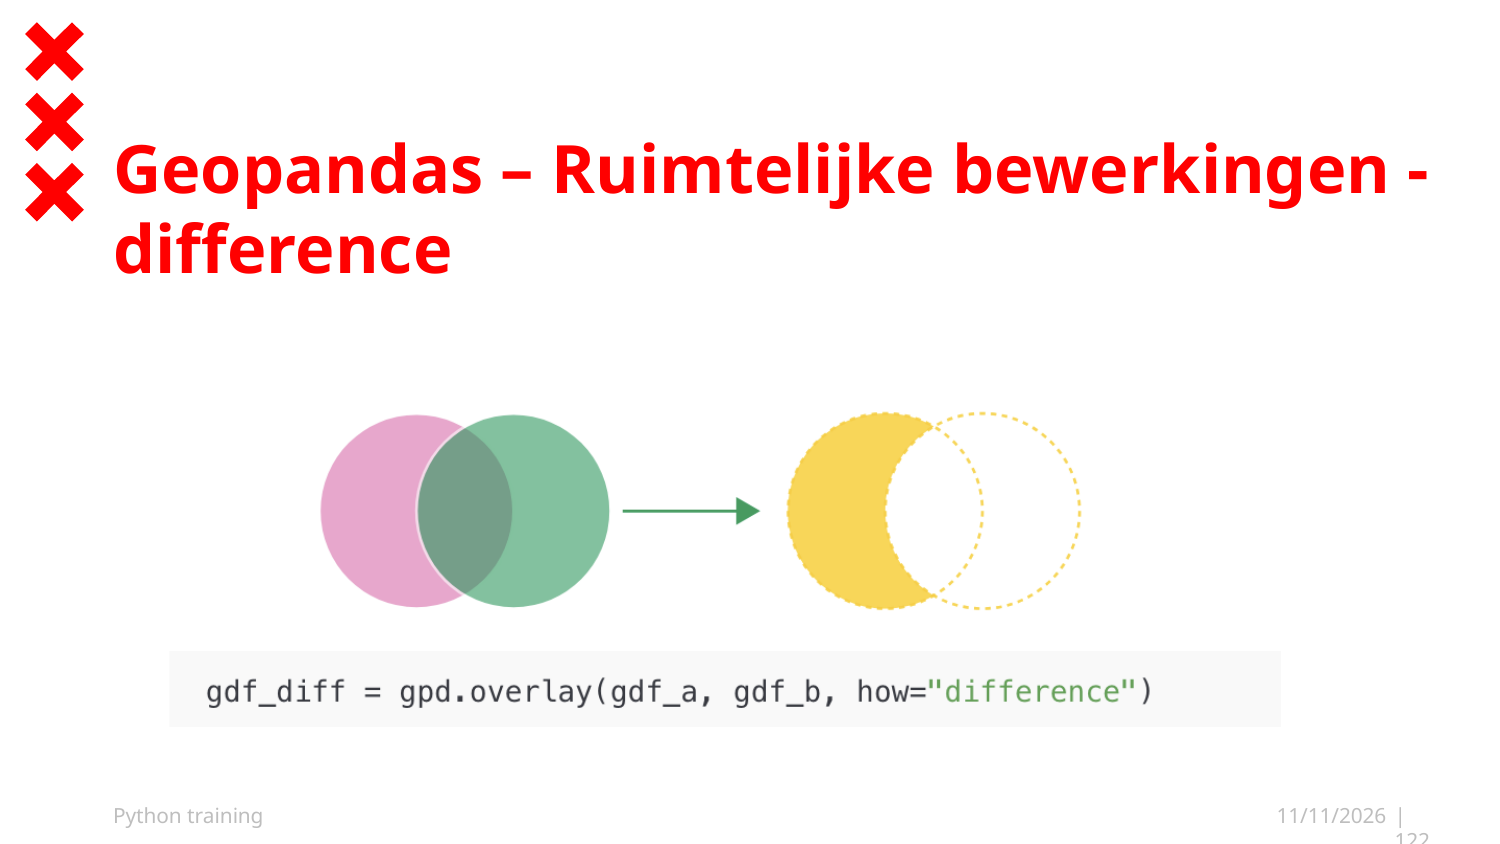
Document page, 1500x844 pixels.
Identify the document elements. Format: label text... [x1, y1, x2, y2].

footer Python training [113, 802, 1129, 833]
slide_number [1262, 802, 1387, 833]
picture [88, 360, 1281, 727]
title Geopandas – Ruimtelijke bewerkingen - difference [113, 126, 1442, 286]
slide_number | 122 [1394, 802, 1442, 833]
